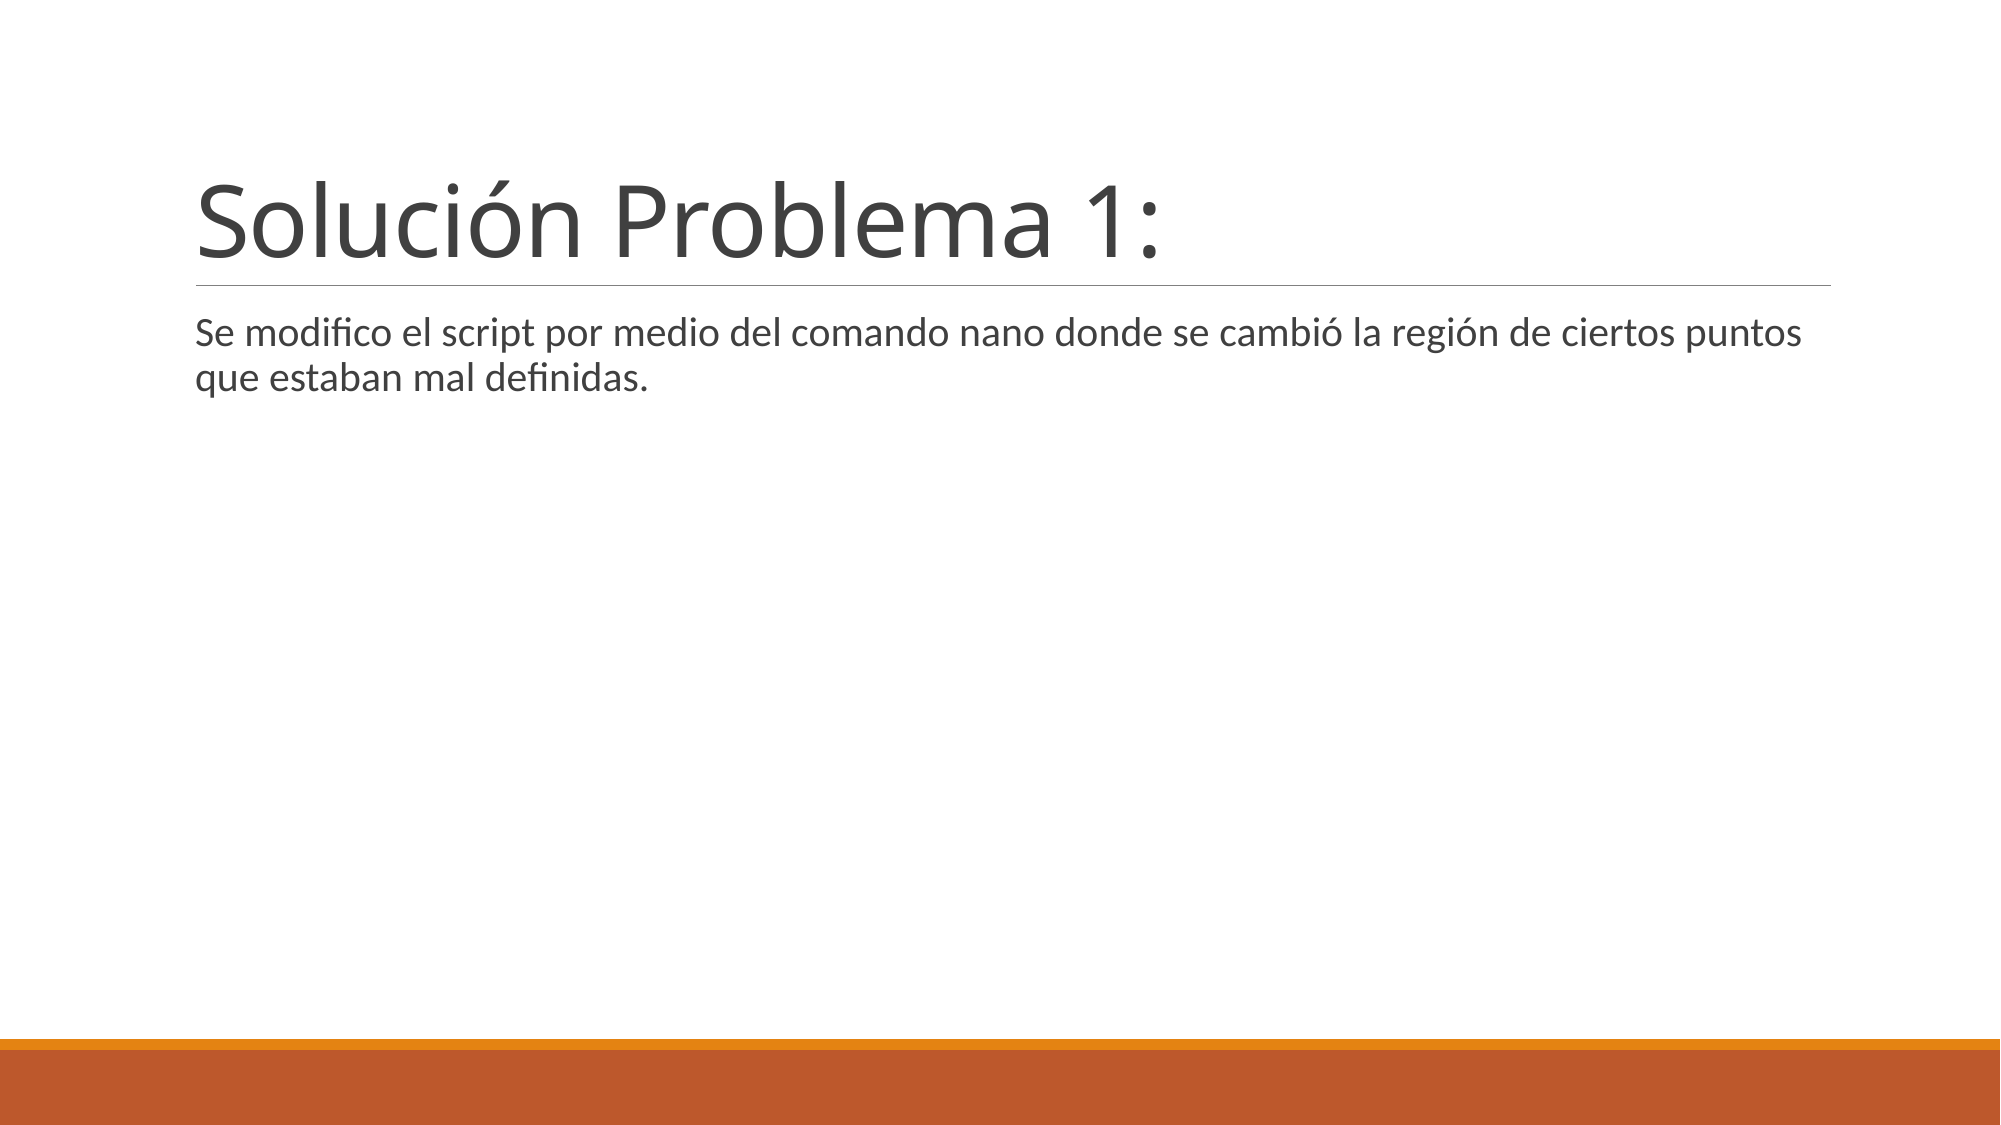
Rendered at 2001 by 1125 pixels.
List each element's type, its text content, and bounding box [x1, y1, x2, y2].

list Se modifico el script por medio del comando nano donde se cambió la región de ciertos puntos que estaban mal definidas. [180, 302, 1830, 963]
title Solución Problema 1: [180, 47, 1830, 285]
